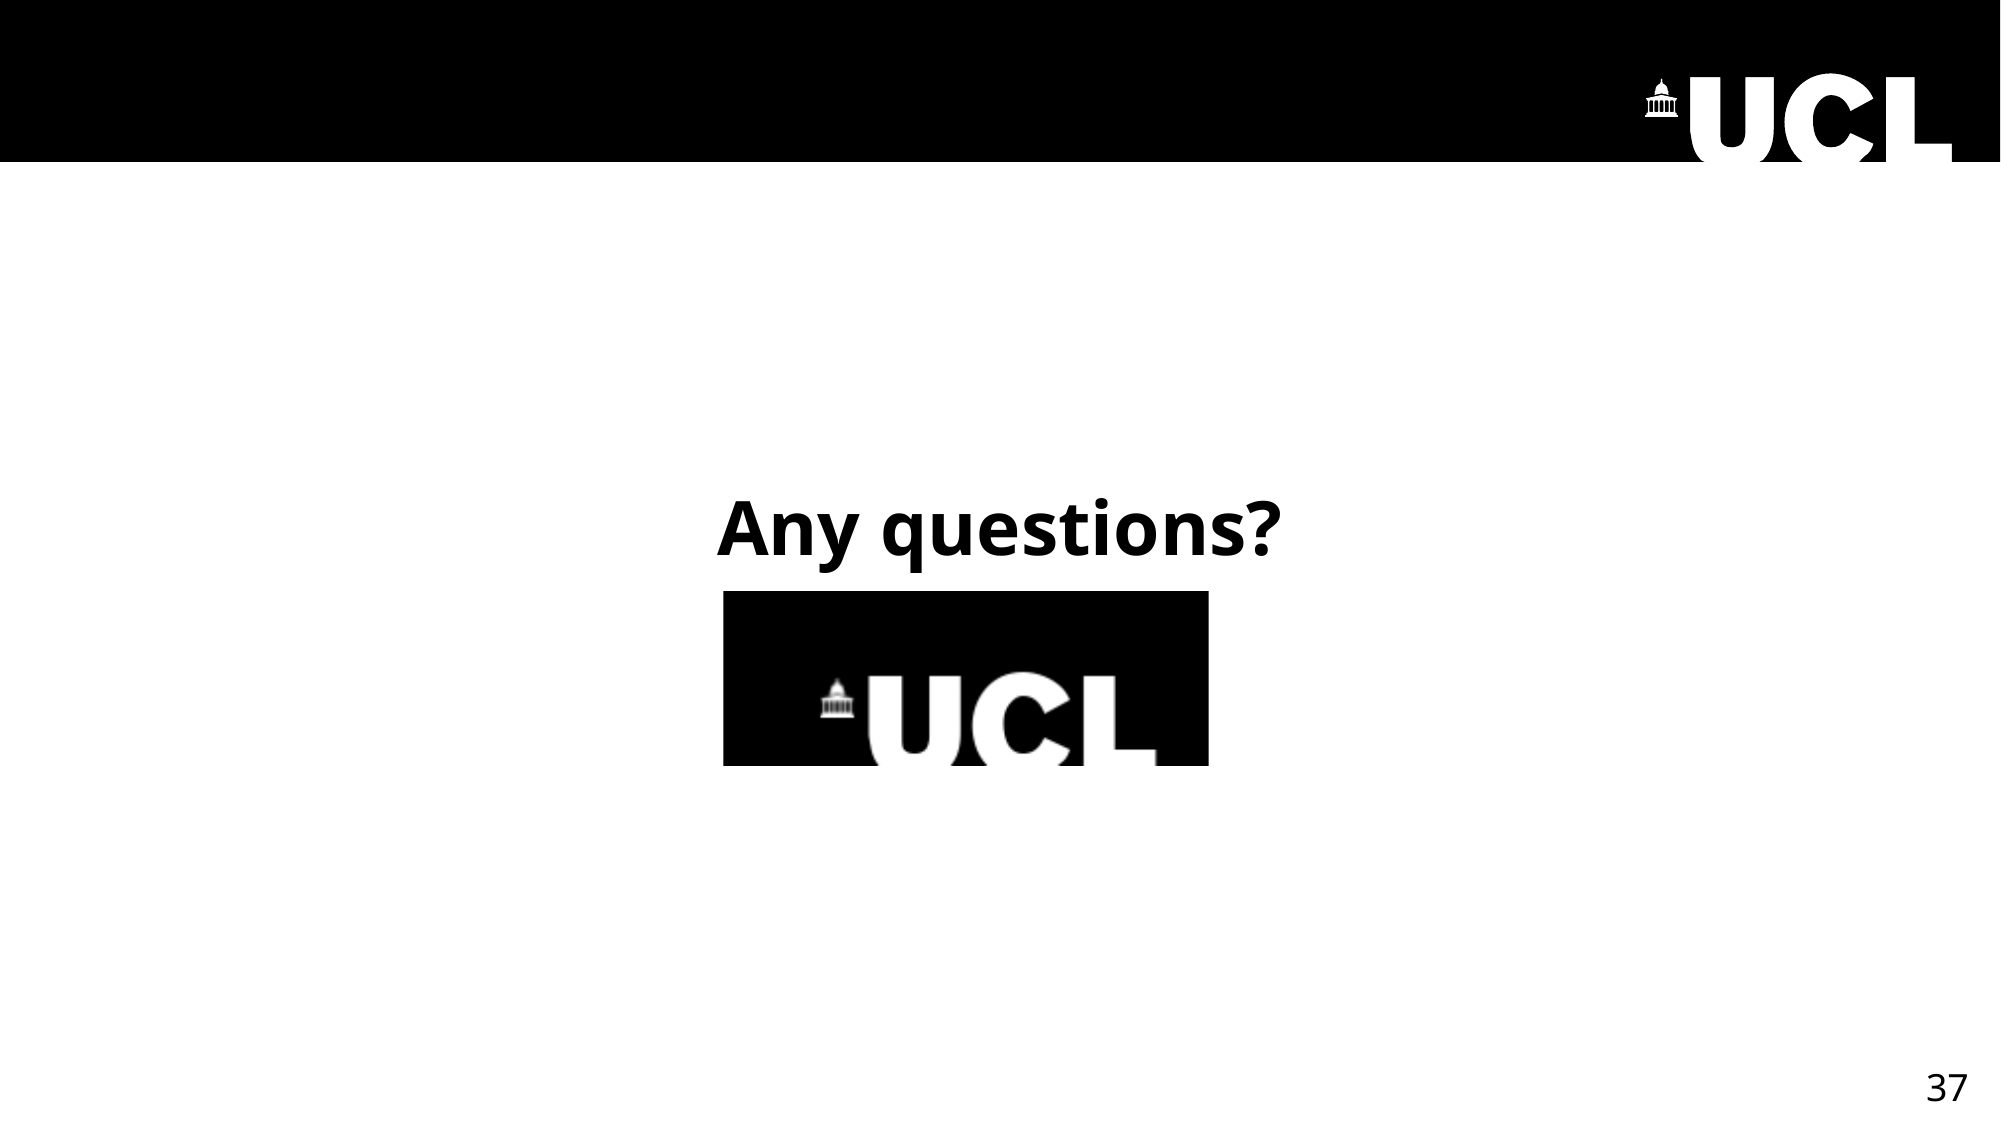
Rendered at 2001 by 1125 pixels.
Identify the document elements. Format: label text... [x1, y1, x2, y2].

text_box Any questions? [608, 473, 1392, 578]
picture [723, 591, 1209, 766]
picture [1645, 78, 1678, 117]
text_box 37 [1911, 1056, 2000, 1080]
